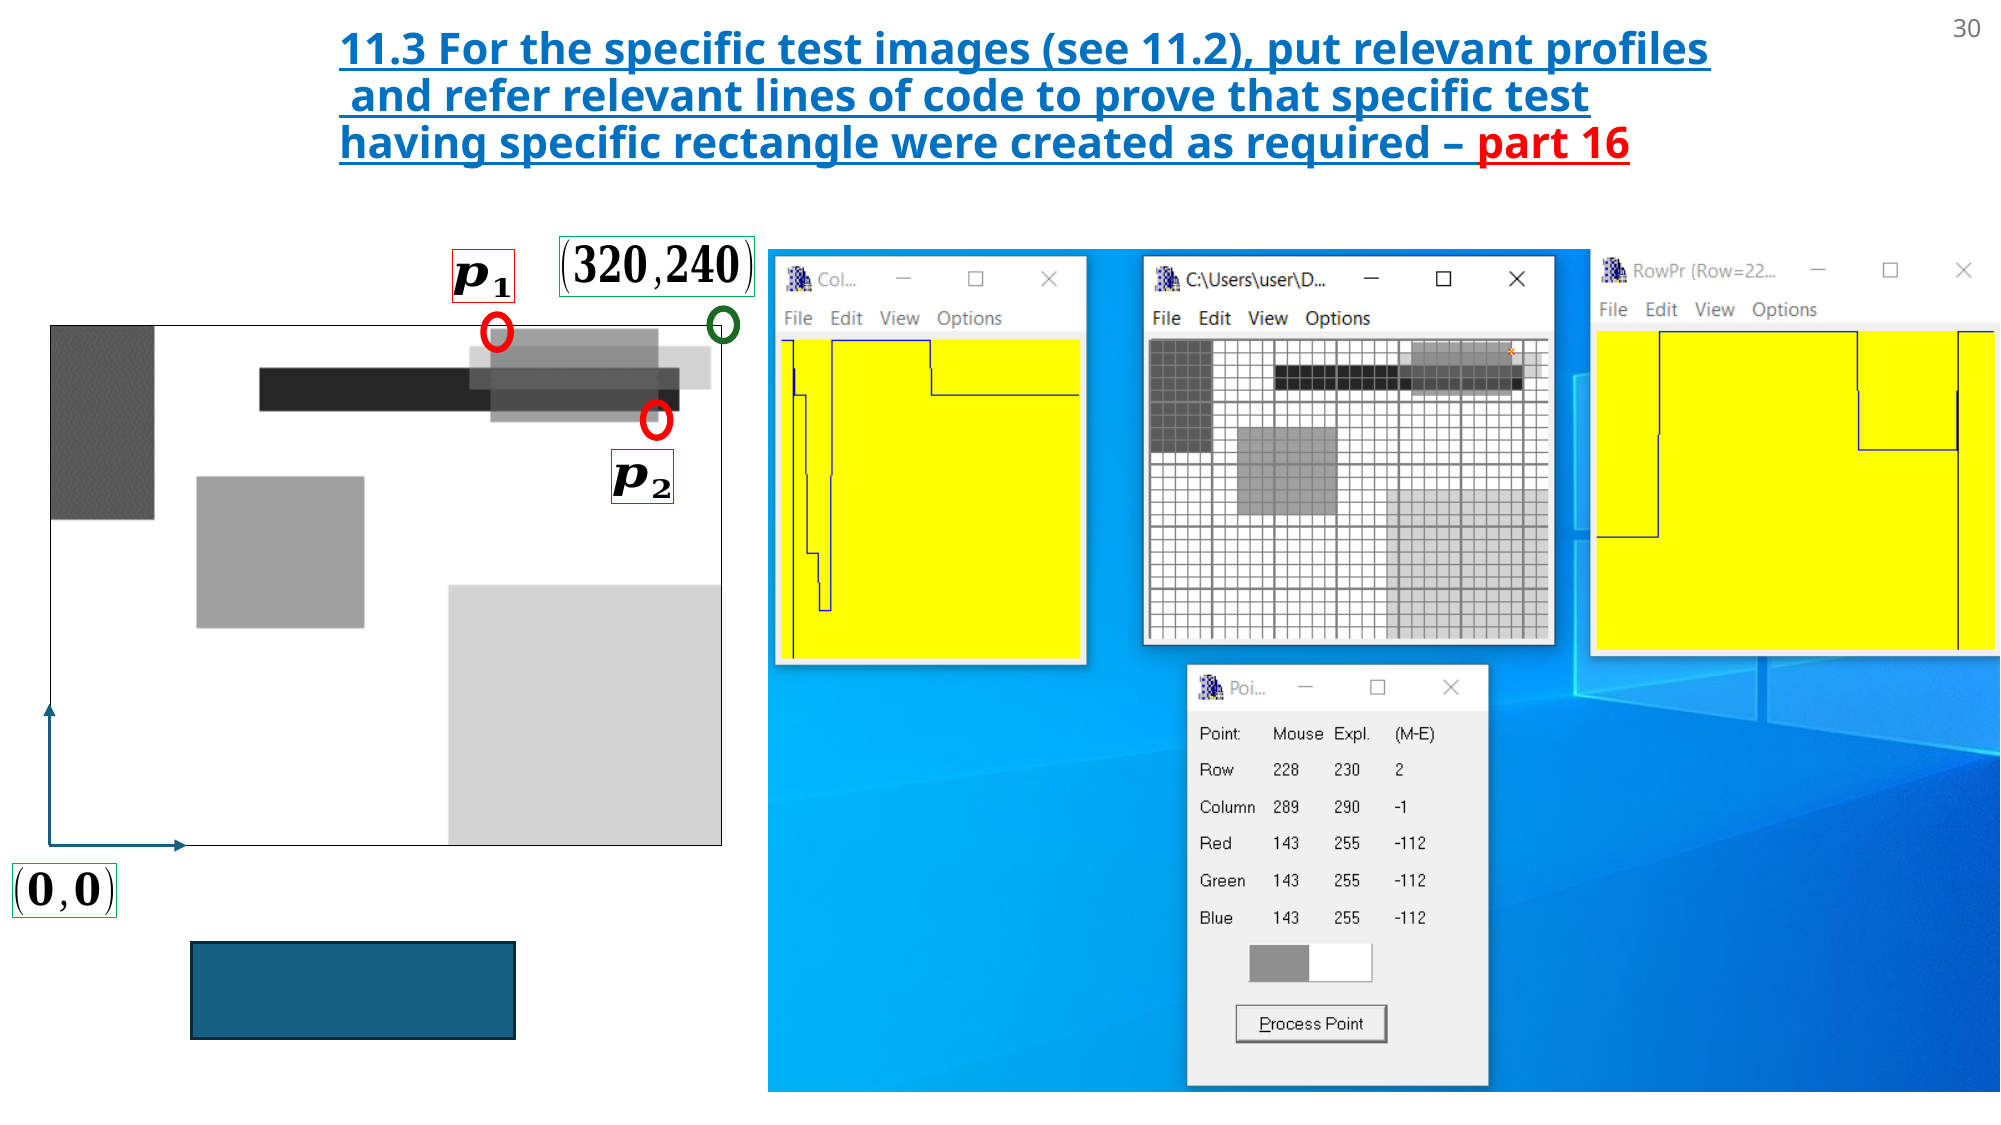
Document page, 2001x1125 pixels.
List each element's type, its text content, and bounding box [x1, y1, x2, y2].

text_box 11.3 For the specific test images (see 11.2), put relevant profiles and refer relevant lines of code to prove that specific test having specific rectangle were created as required – part 16 [324, 0, 1747, 209]
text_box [11, 235, 756, 1040]
picture [775, 248, 2000, 1092]
slide_number 30 [1938, 0, 2000, 60]
